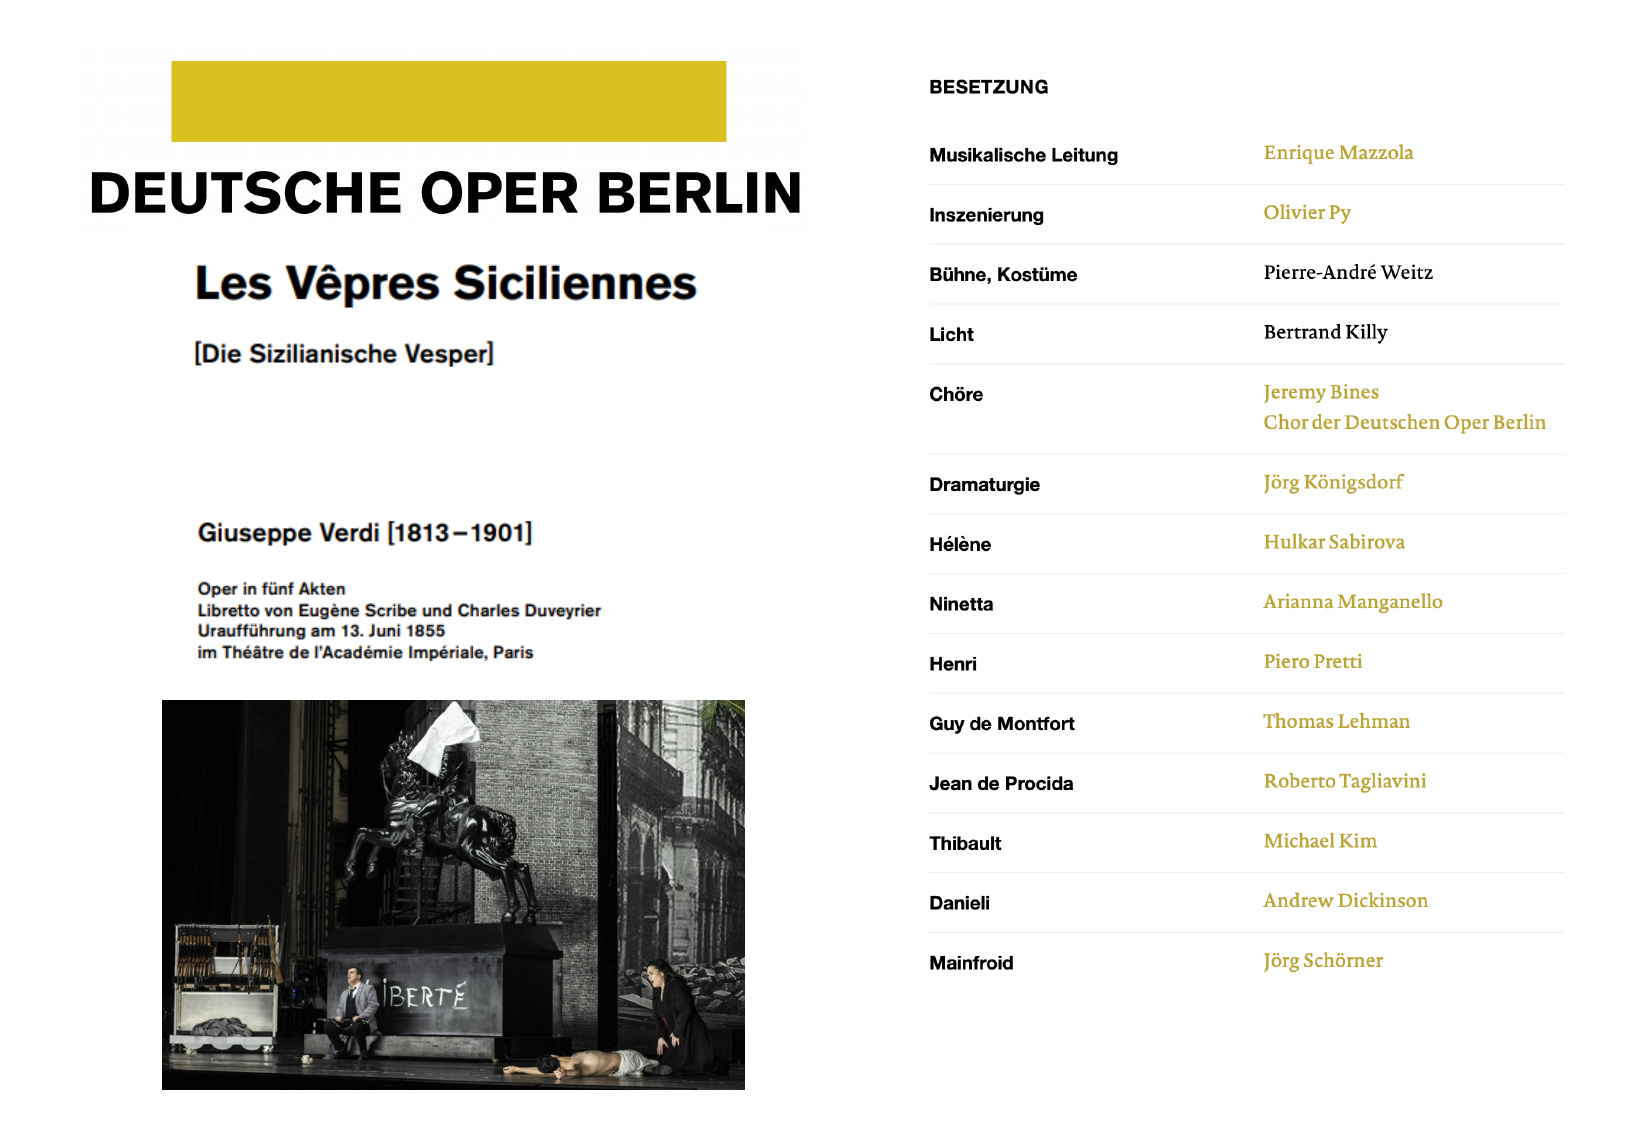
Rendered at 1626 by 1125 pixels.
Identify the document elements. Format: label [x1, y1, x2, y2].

picture [162, 700, 745, 1090]
picture [78, 45, 813, 687]
picture [915, 64, 1564, 989]
